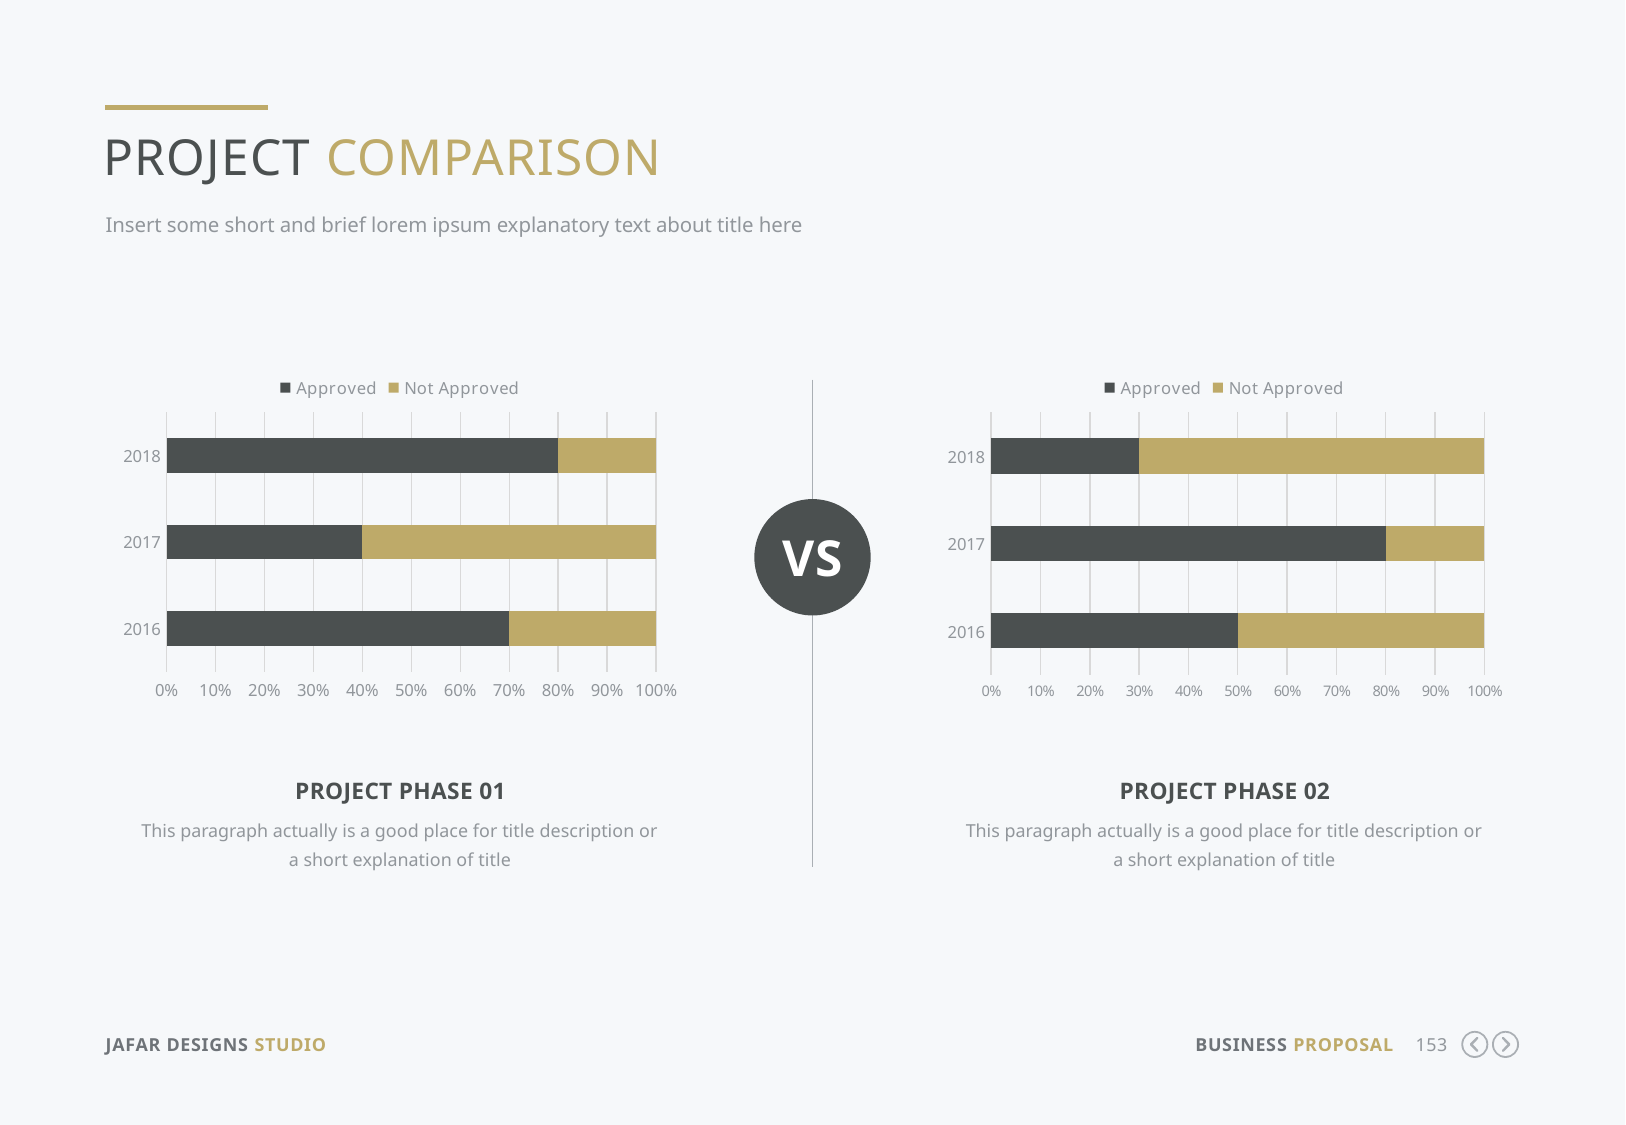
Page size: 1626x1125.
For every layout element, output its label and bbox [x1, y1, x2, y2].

chart [935, 359, 1514, 709]
list [105, 209, 1519, 241]
list [103, 125, 1518, 188]
text_box [962, 776, 1487, 804]
chart [111, 359, 689, 709]
text_box [138, 776, 663, 804]
text_box [962, 813, 1487, 870]
text_box [753, 379, 872, 868]
text_box [138, 813, 663, 870]
